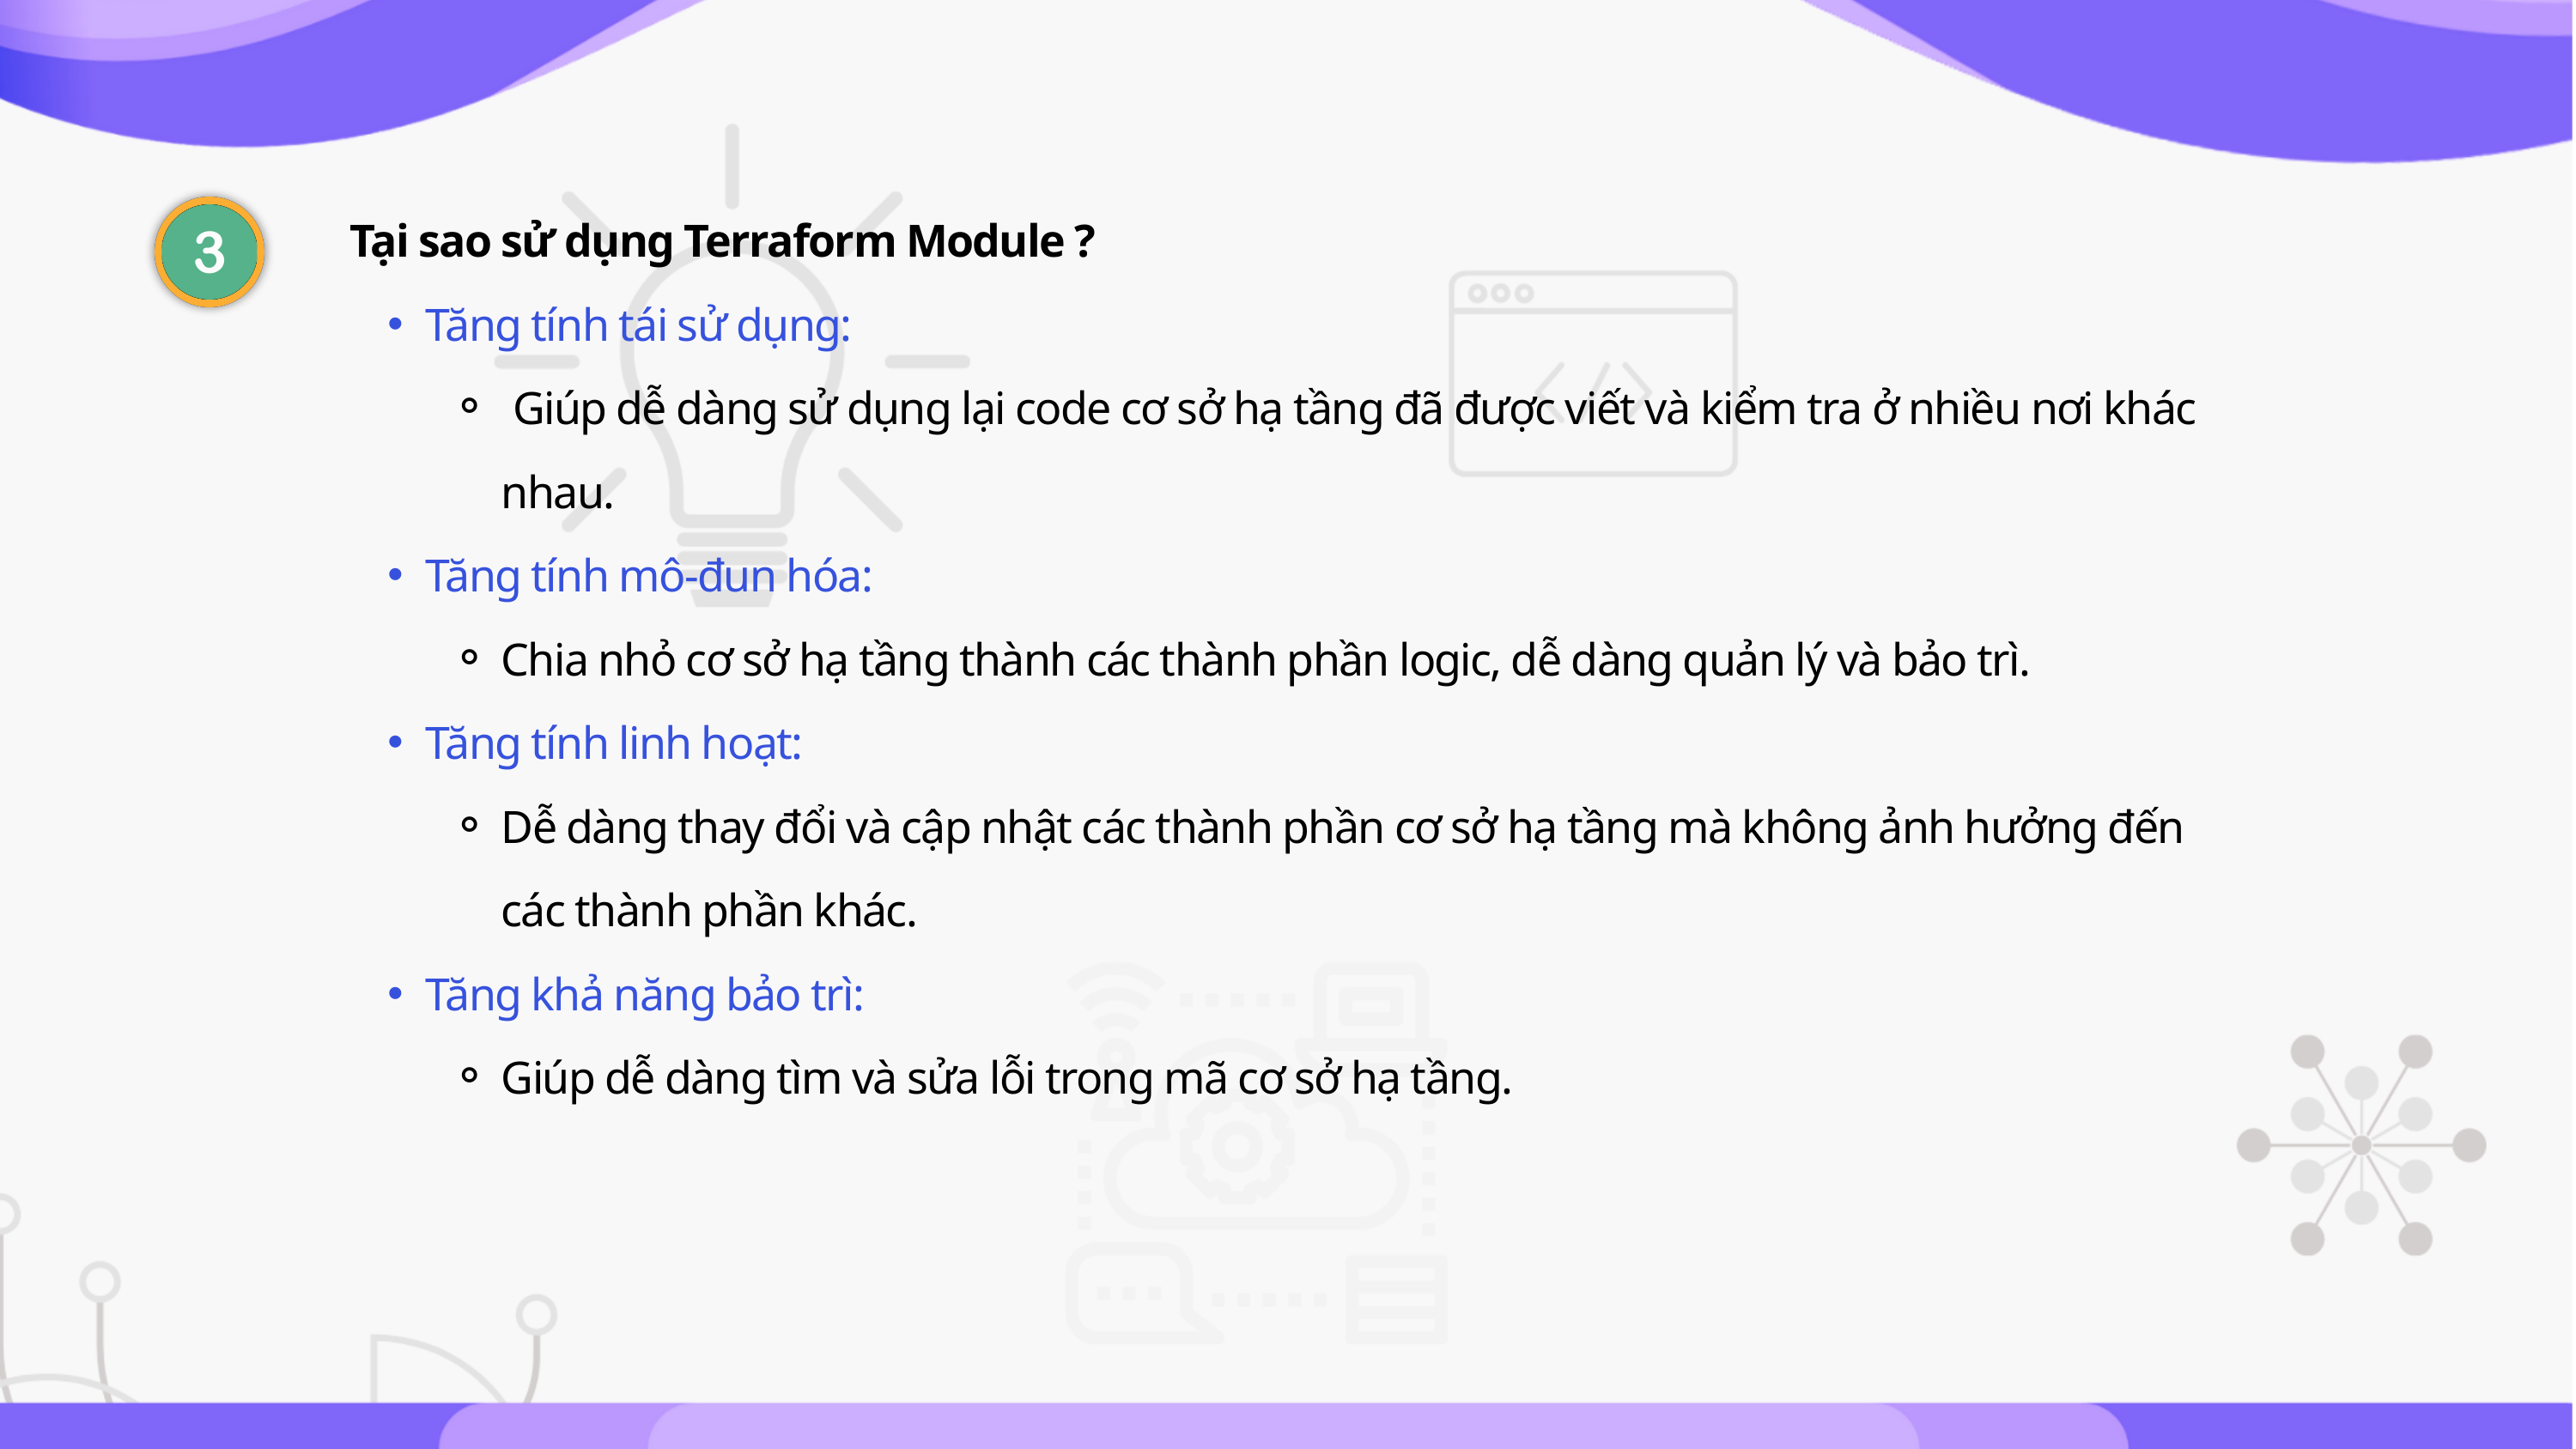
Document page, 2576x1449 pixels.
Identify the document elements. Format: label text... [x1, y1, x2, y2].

text_box [0, 0, 2573, 1449]
text_box [155, 197, 264, 307]
text_box [144, 187, 275, 317]
text_box [161, 204, 258, 300]
text_box Tại sao sử dụng Terraform Module ? Tăng tính tái sử dụng: Giúp dễ dàng sử dụng lại code cơ sở hạ tầng đã được viết và kiểm tra ở nhiều nơi khác nhau. Tăng tính mô-đun hóa: Chia nhỏ cơ sở hạ tầng thành các thành phần logic, dễ dàng quản lý và bảo trì. Tăng tính linh hoạt: Dễ dàng thay đổi và cập nhật các thành phần cơ sở hạ tầng mà không ảnh hưởng đến các thành phần khác. Tăng khả năng bảo trì: Giúp dễ dàng tìm và sửa lỗi trong mã cơ sở hạ tầng. [349, 182, 2207, 1187]
